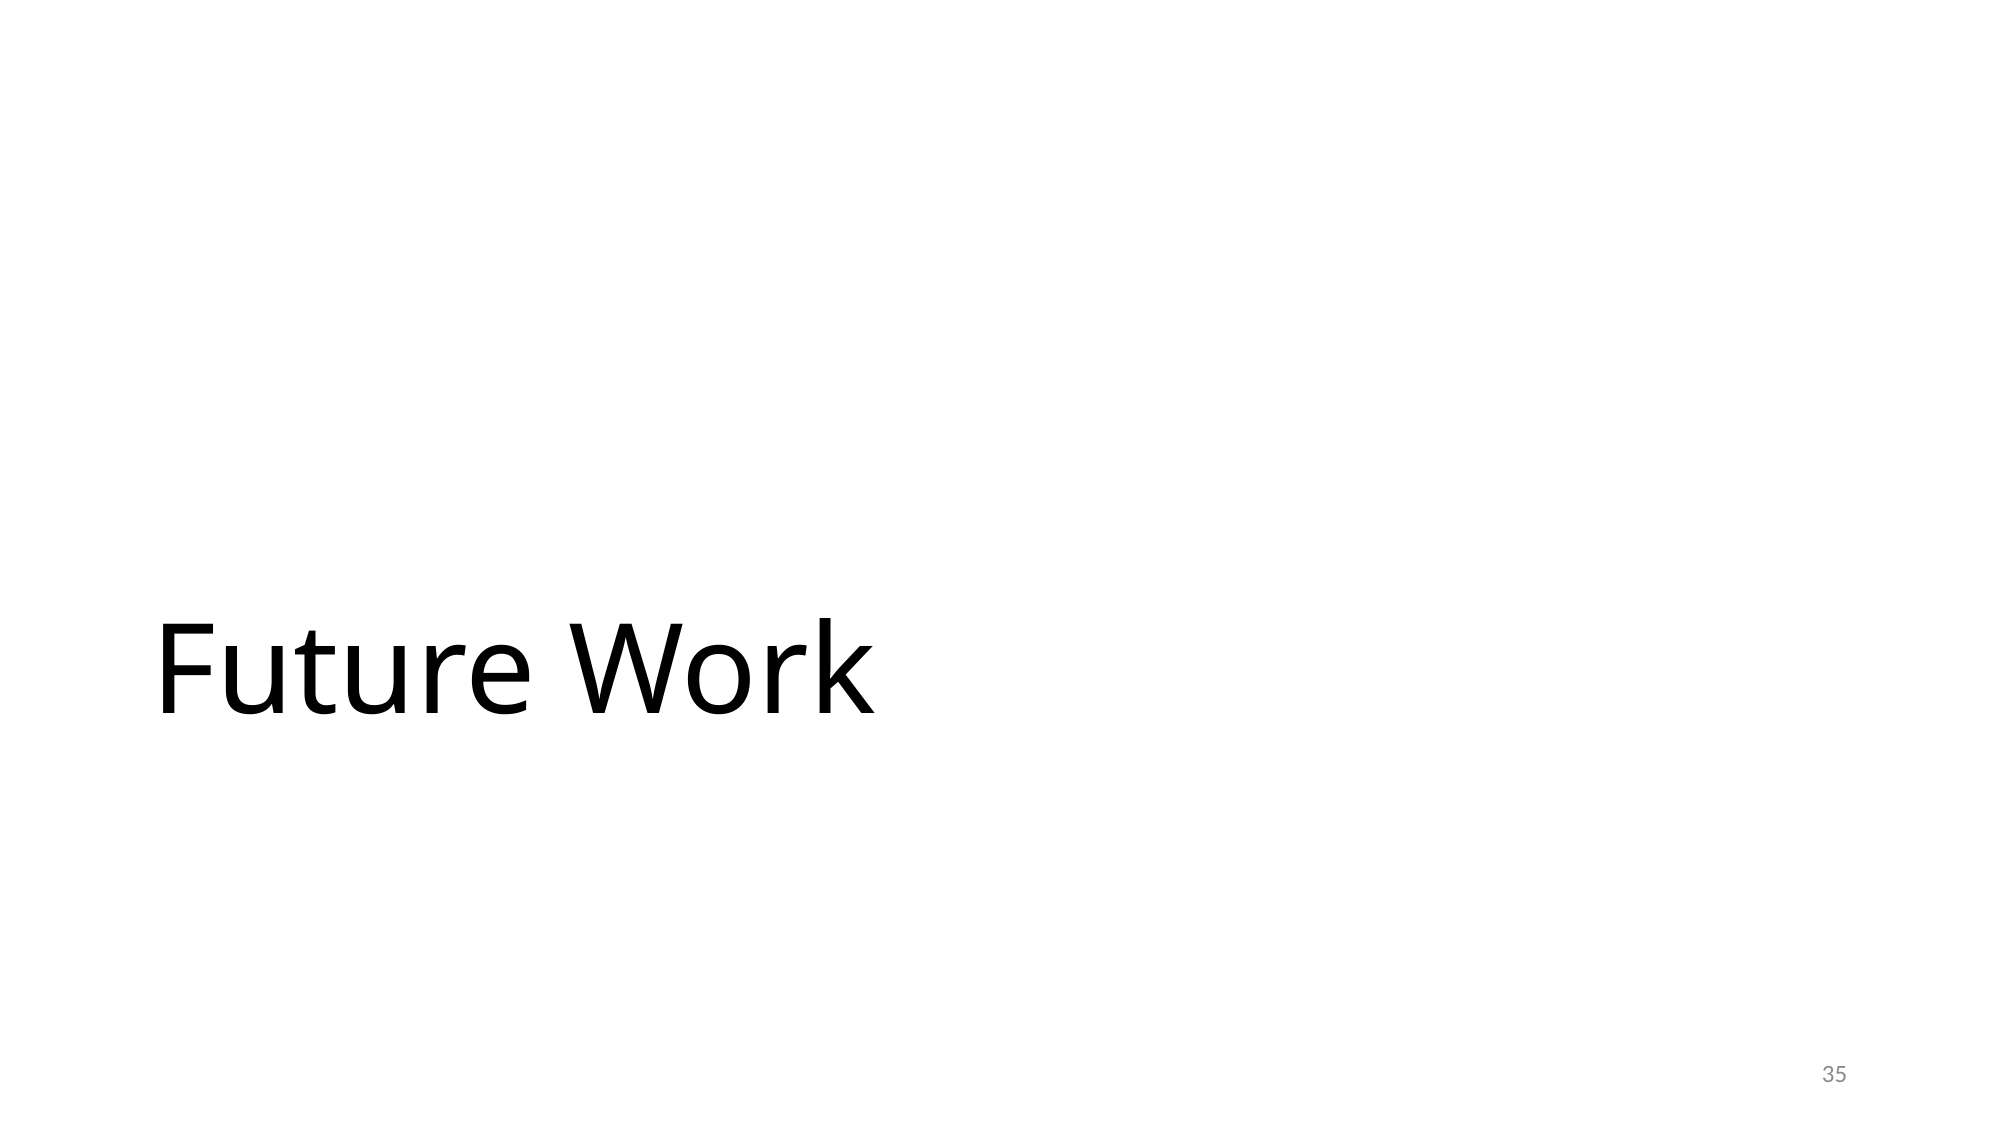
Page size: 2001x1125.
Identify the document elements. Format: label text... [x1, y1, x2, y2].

title Future Work [136, 280, 1862, 749]
slide_number 35 [1412, 1042, 1863, 1103]
